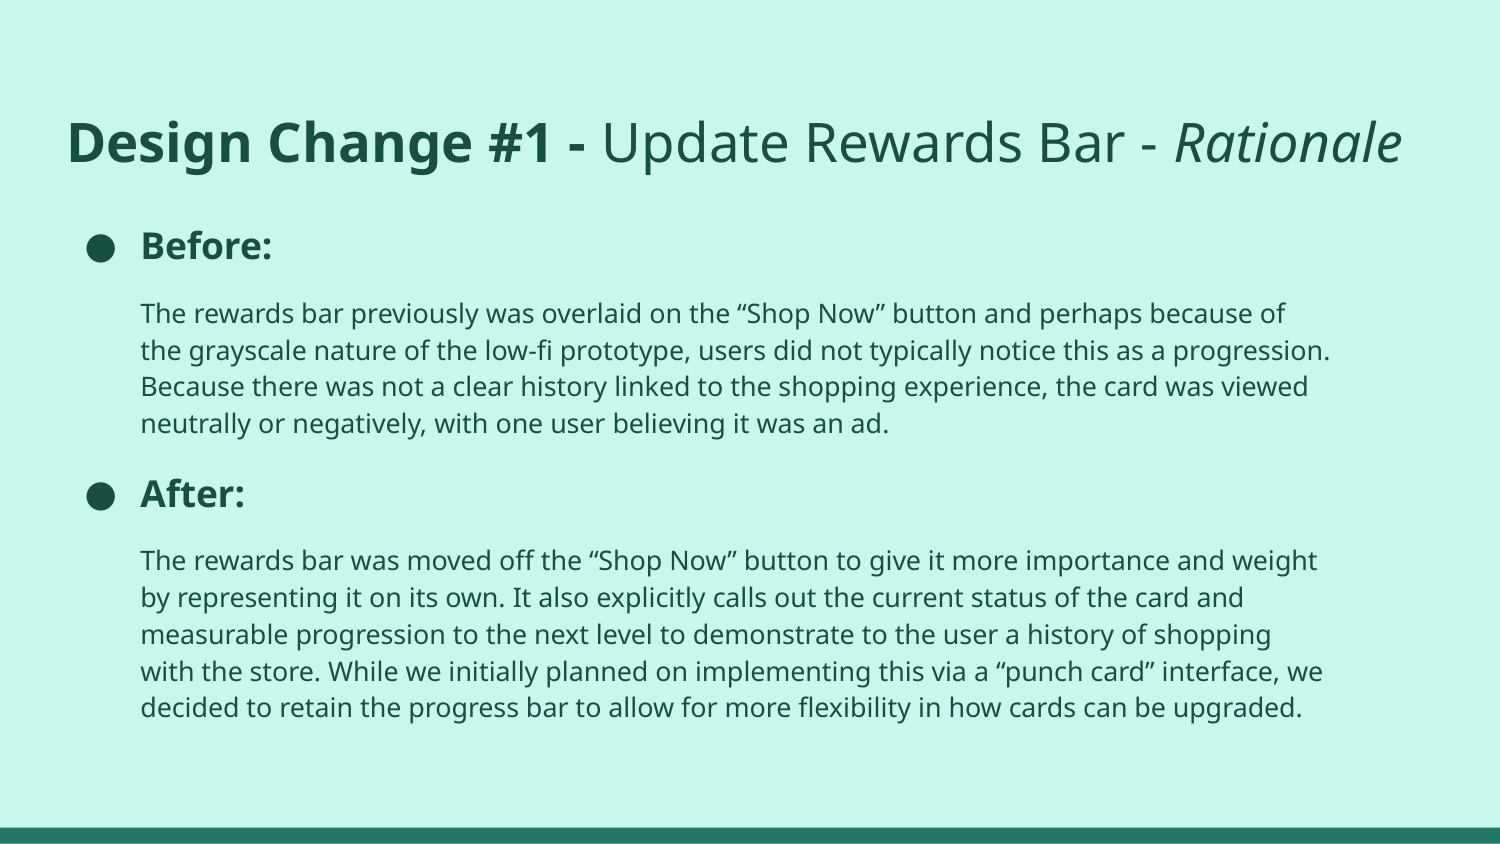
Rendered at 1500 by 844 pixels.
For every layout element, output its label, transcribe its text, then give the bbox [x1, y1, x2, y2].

list Before: The rewards bar previously was overlaid on the “Shop Now” button and perhaps because of the grayscale nature of the low-fi prototype, users did not typically notice this as a progression. Because there was not a clear history linked to the shopping experience, the card was viewed neutrally or negatively, with one user believing it was an ad. After: The rewards bar was moved off the “Shop Now” button to give it more importance and weight by representing it on its own. It also explicitly calls out the current status of the card and measurable progression to the next level to demonstrate to the user a history of shopping with the store. While we initially planned on implementing this via a “punch card” interface, we decided to retain the progress bar to allow for more flexibility in how cards can be upgraded. [51, 200, 1349, 752]
title Design Change #1 - Update Rewards Bar - Rationale [51, 51, 1449, 189]
